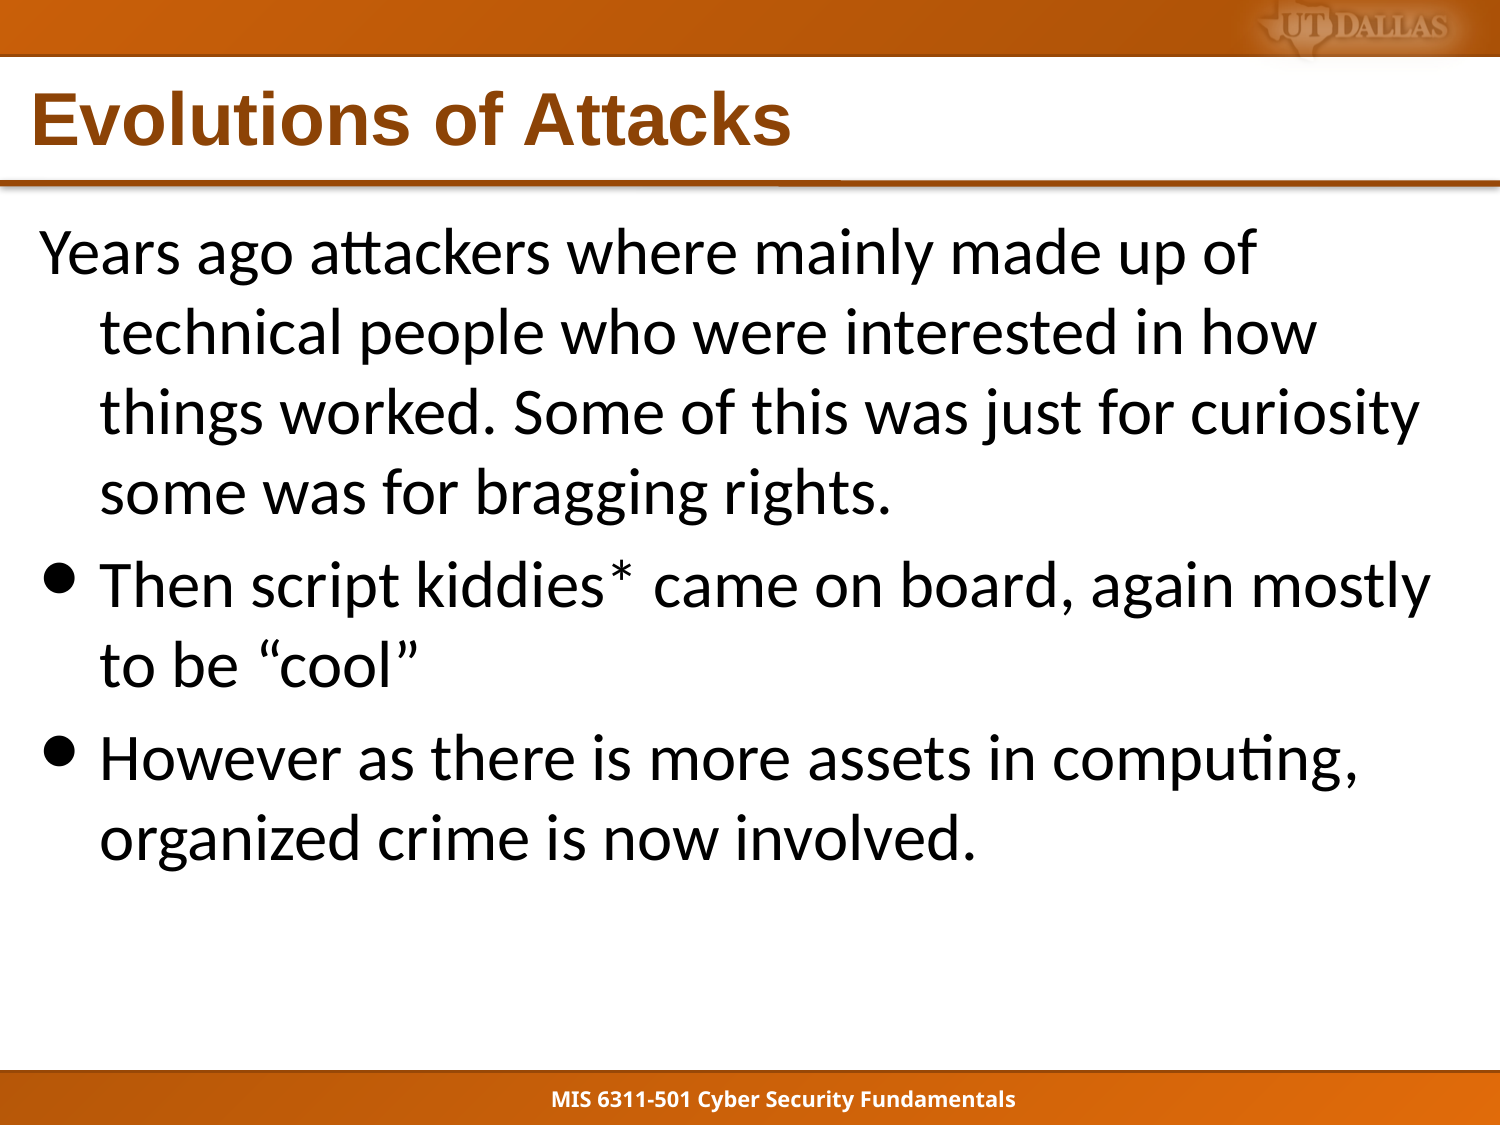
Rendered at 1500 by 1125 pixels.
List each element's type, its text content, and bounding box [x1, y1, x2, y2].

picture [1218, 0, 1500, 64]
title Evolutions of Attacks [0, 64, 1500, 178]
list Years ago attackers where mainly made up of technical people who were interested in how things worked. Some of this was just for curiosity some was for bragging rights. Then script kiddies* came on board, again mostly to be “cool” However as there is more assets in computing, organized crime is now involved. [24, 199, 1500, 1077]
